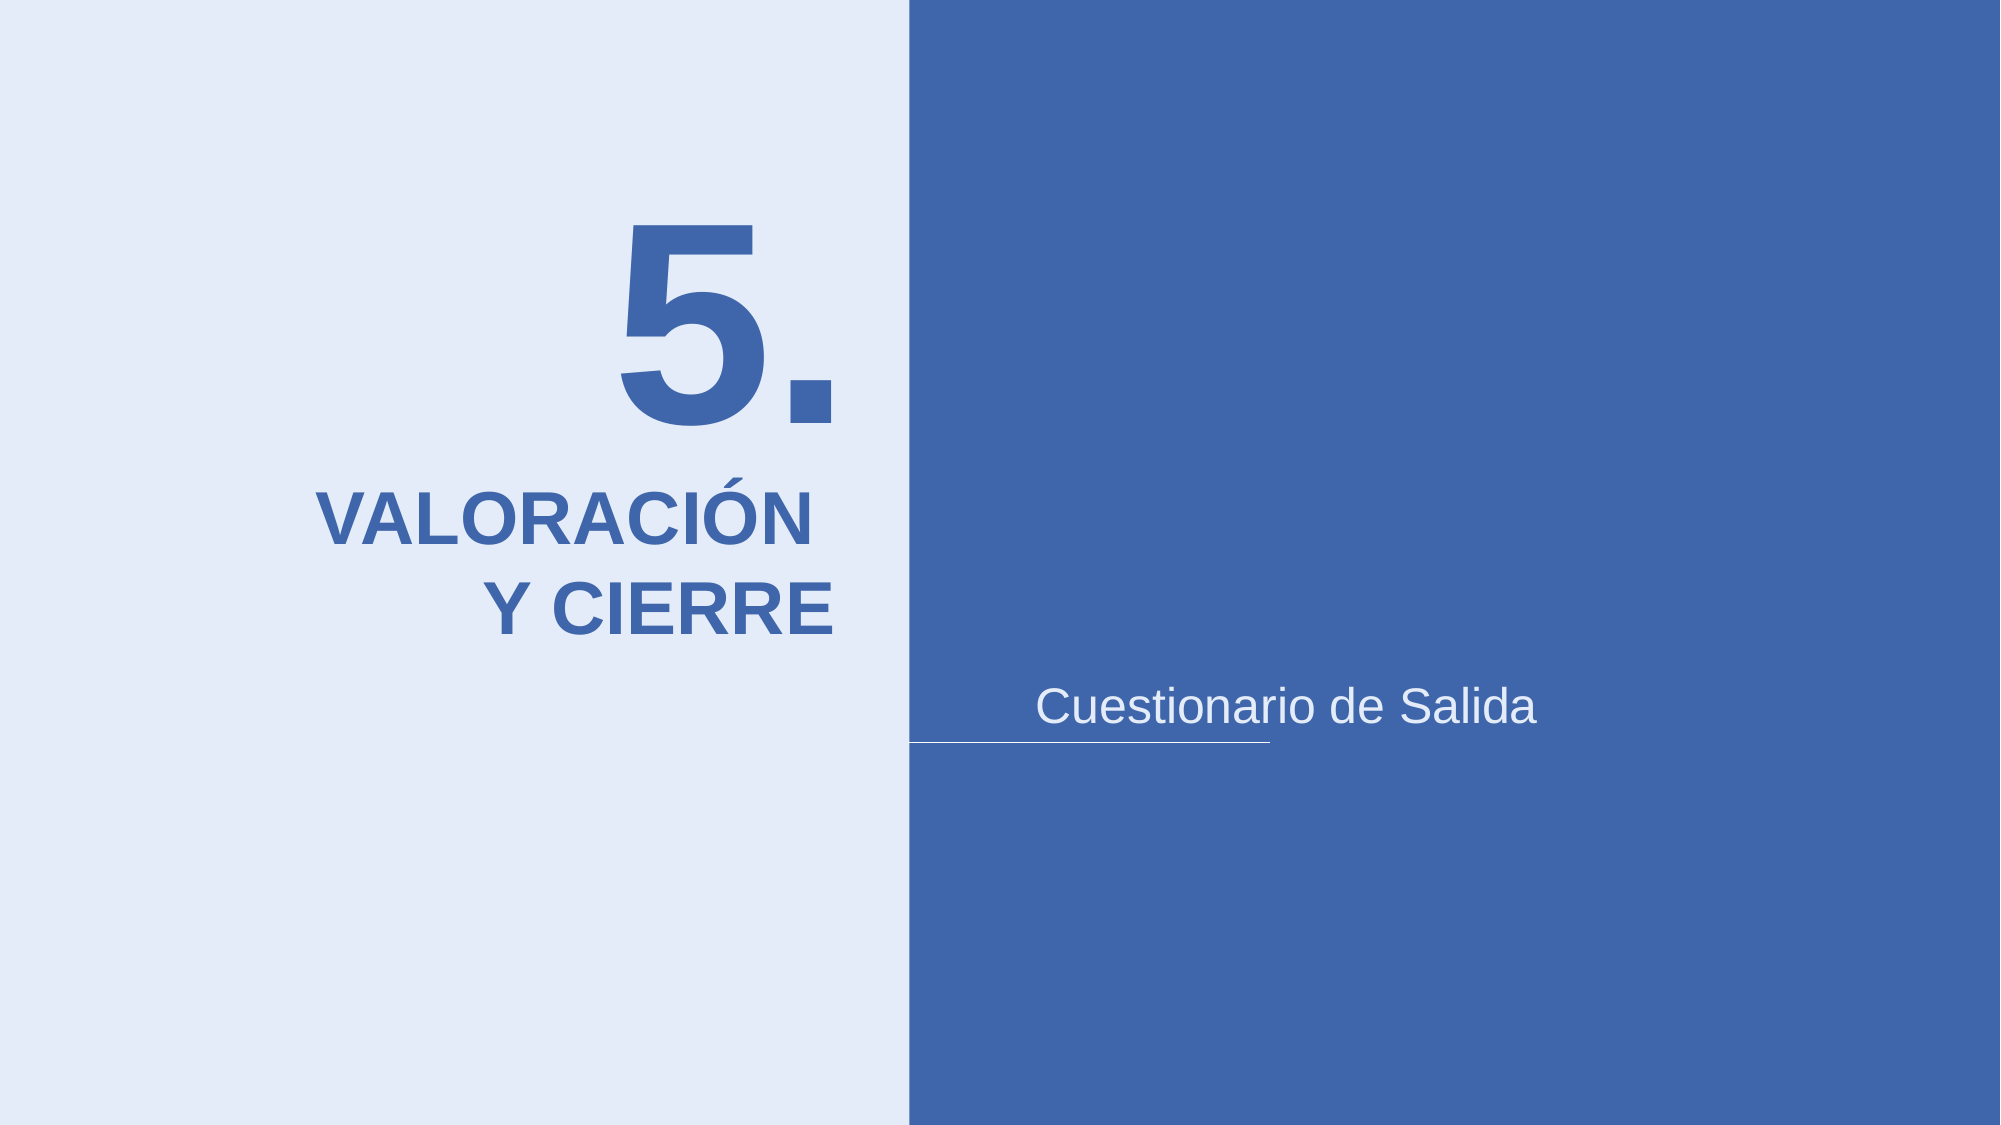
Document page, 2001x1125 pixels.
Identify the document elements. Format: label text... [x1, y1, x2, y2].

text_box [908, 0, 2000, 1125]
text_box 5. [597, 129, 869, 489]
text_box VALORACIÓN Y CIERRE [91, 462, 850, 748]
text_box Cuestionario de Salida [1020, 666, 1839, 742]
